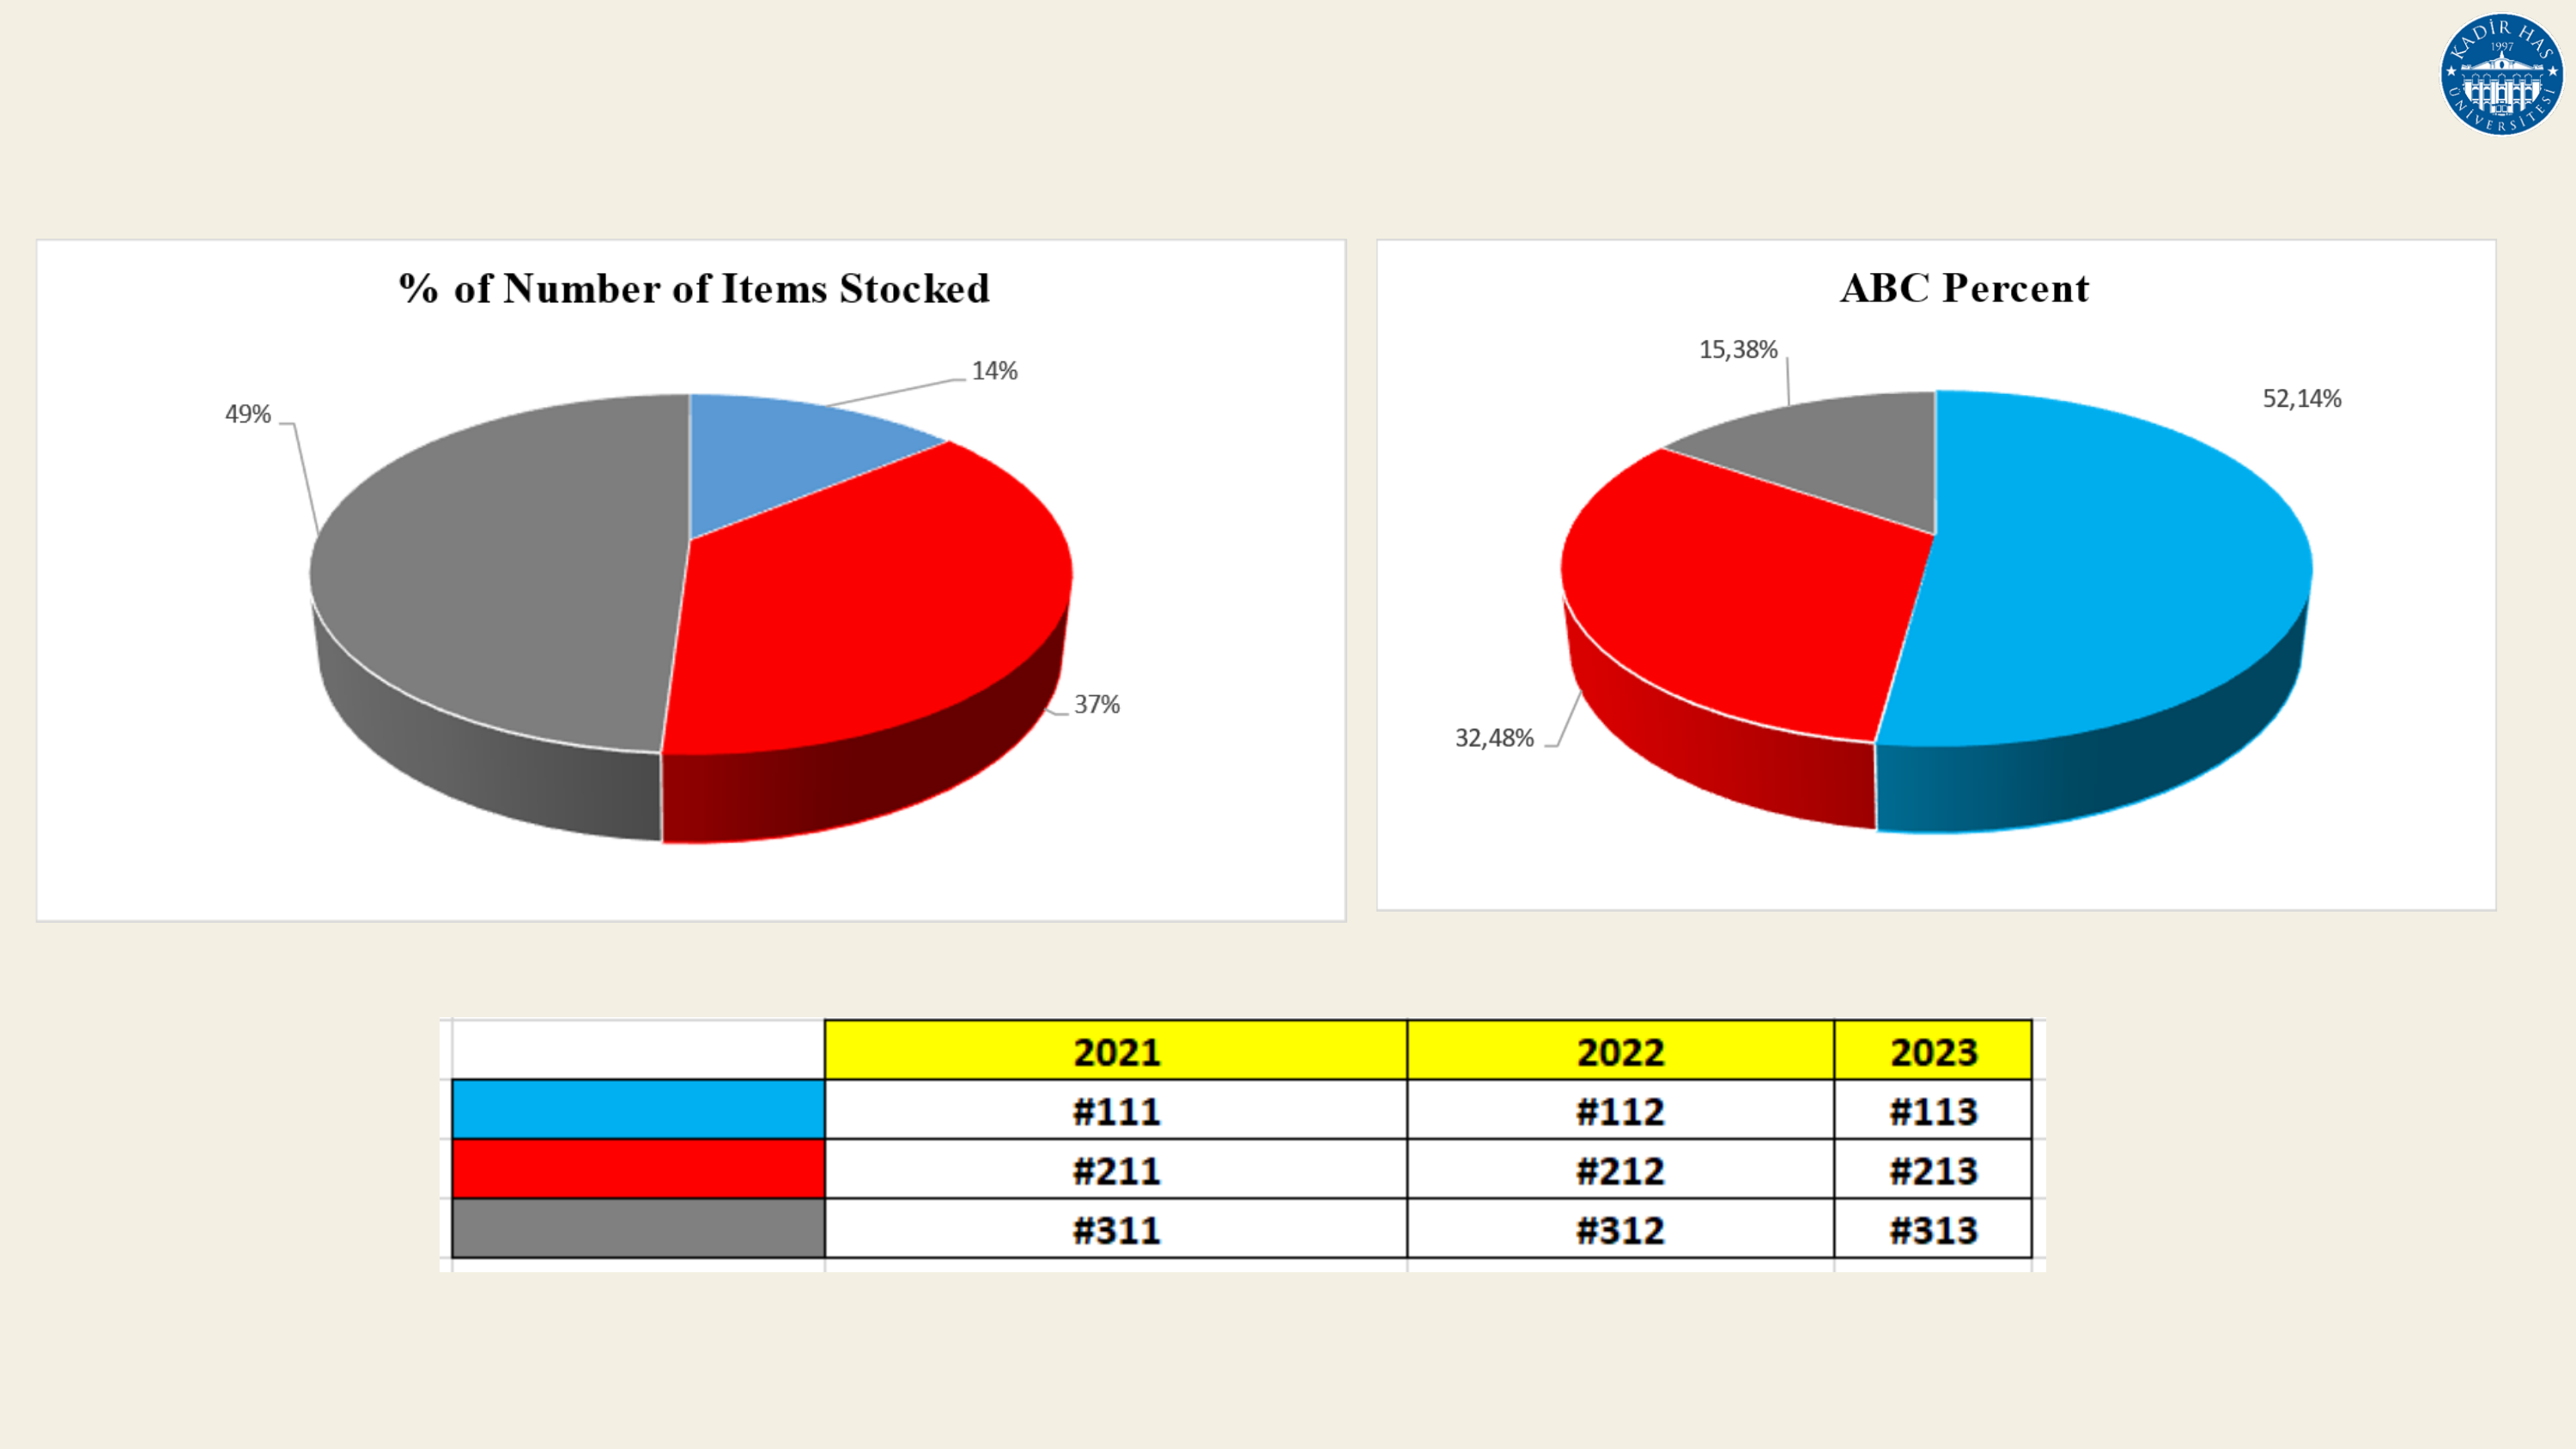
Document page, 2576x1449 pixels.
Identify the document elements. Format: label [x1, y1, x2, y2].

text_box [35, 239, 1347, 924]
text_box [2427, 2, 2576, 145]
picture [440, 1017, 2047, 1272]
text_box [1376, 239, 2498, 912]
